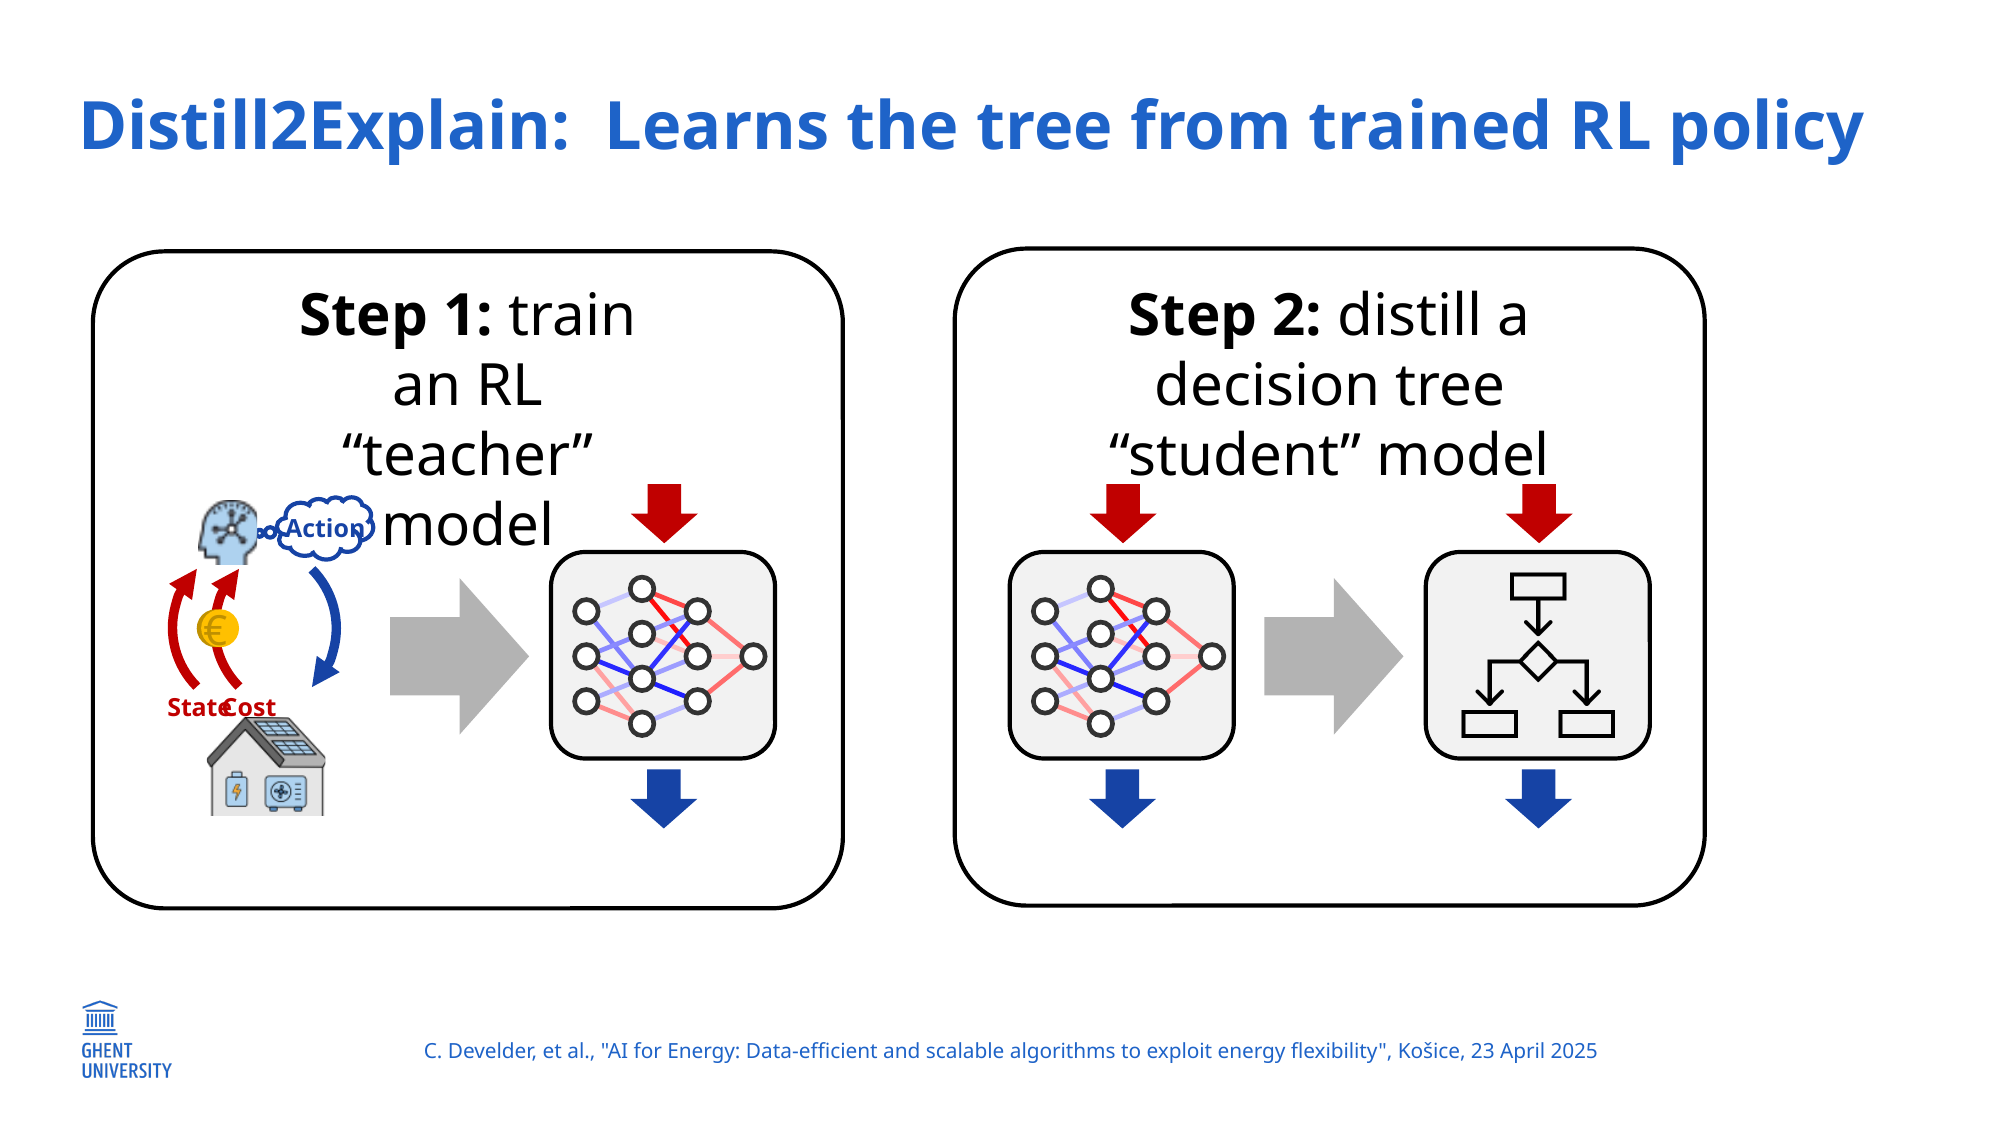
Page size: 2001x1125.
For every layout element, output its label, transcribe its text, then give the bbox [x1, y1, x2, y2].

text_box [952, 246, 1707, 908]
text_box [160, 483, 776, 829]
picture [48, 974, 221, 1112]
text_box Step 1: train an RL “teacher” model [258, 270, 678, 482]
title Distill2Explain: Learns the tree from trained RL policy [77, 54, 1954, 193]
footer C. Develder, et al., "AI for Energy: Data-efficient and scalable algorithms to exploit energy flexibility", Košice, 23 April 2025 [202, 1016, 1819, 1084]
text_box [90, 249, 845, 911]
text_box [1009, 483, 1651, 829]
text_box Step 2: distill a decision tree “student” model [1048, 270, 1612, 482]
